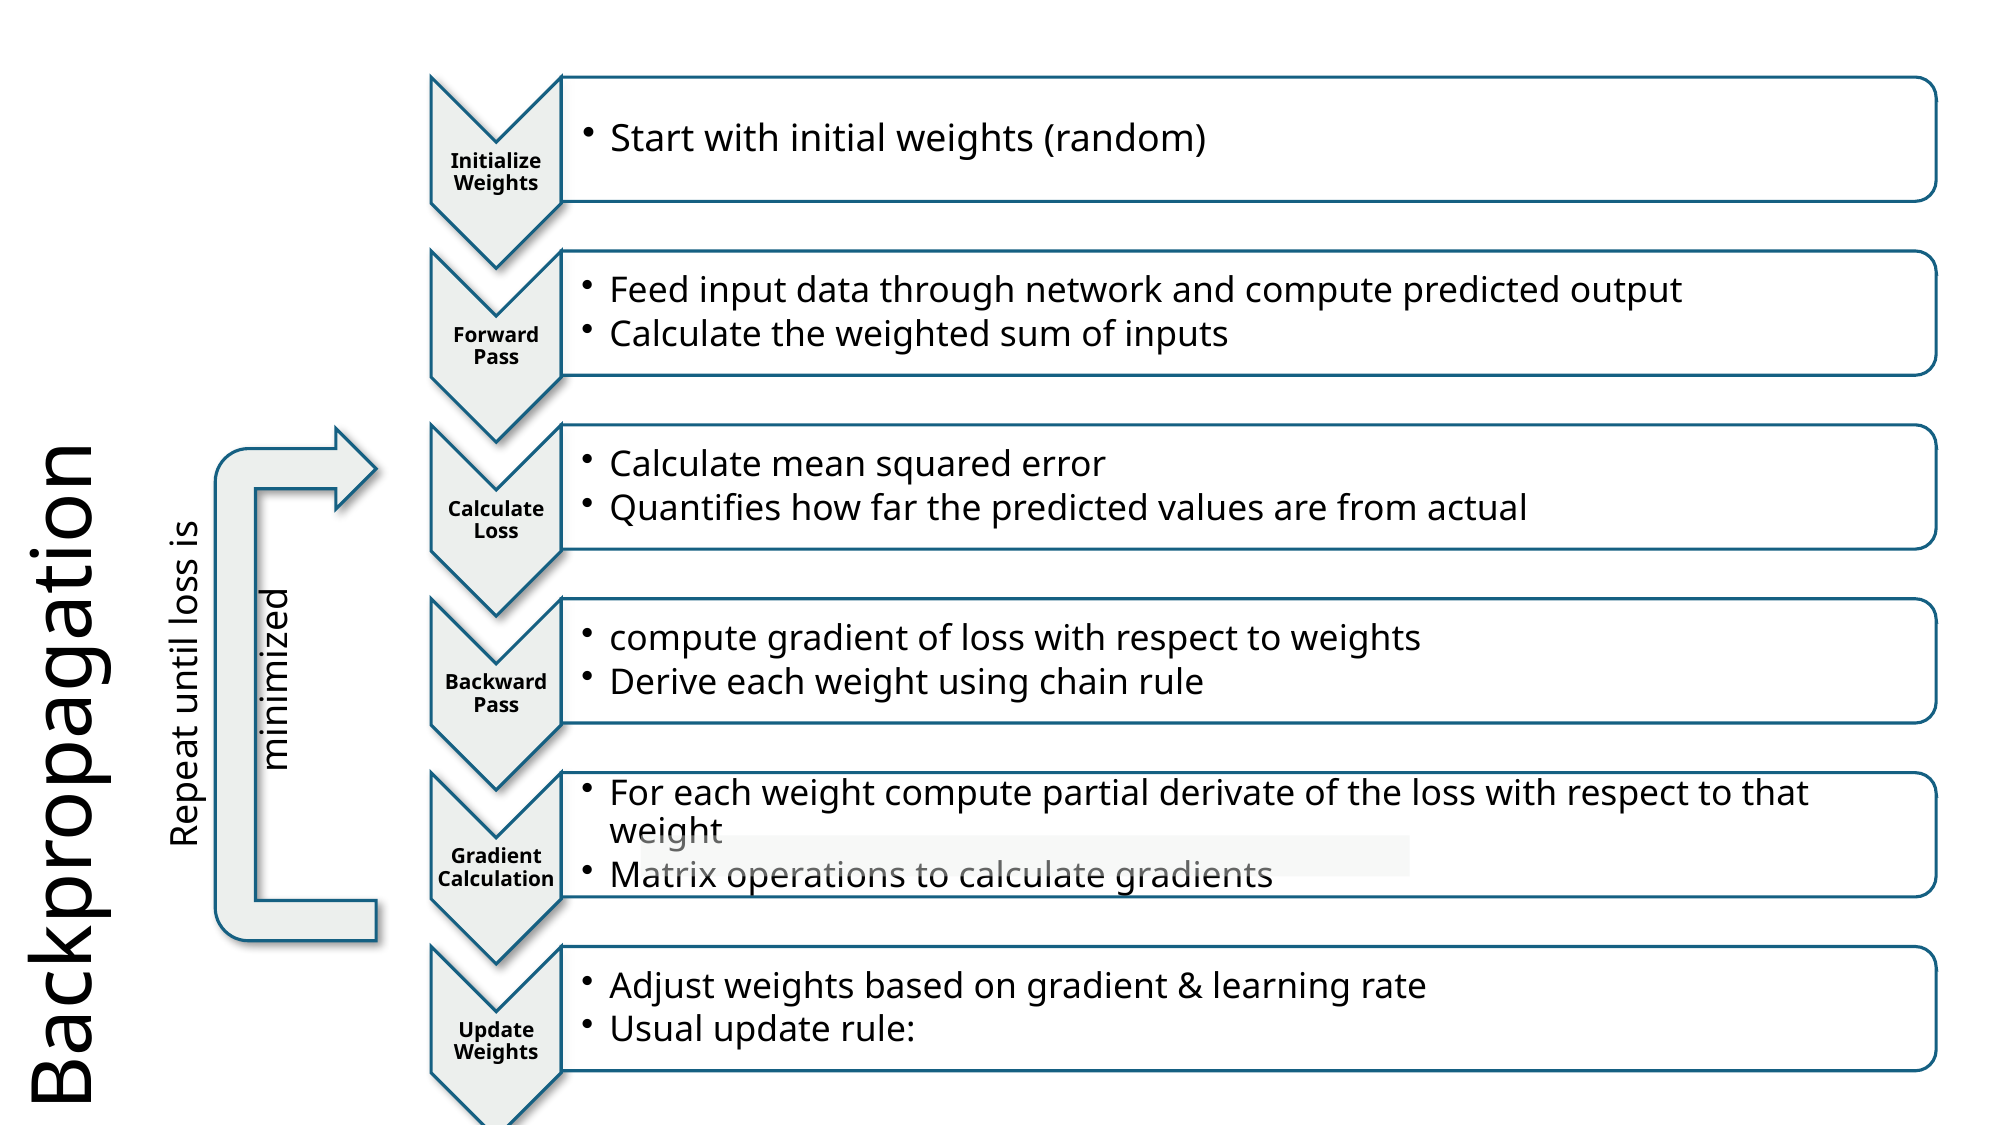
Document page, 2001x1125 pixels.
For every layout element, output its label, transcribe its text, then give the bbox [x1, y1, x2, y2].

text_box Backpropagation [0, 0, 116, 1125]
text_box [151, 76, 1849, 1049]
